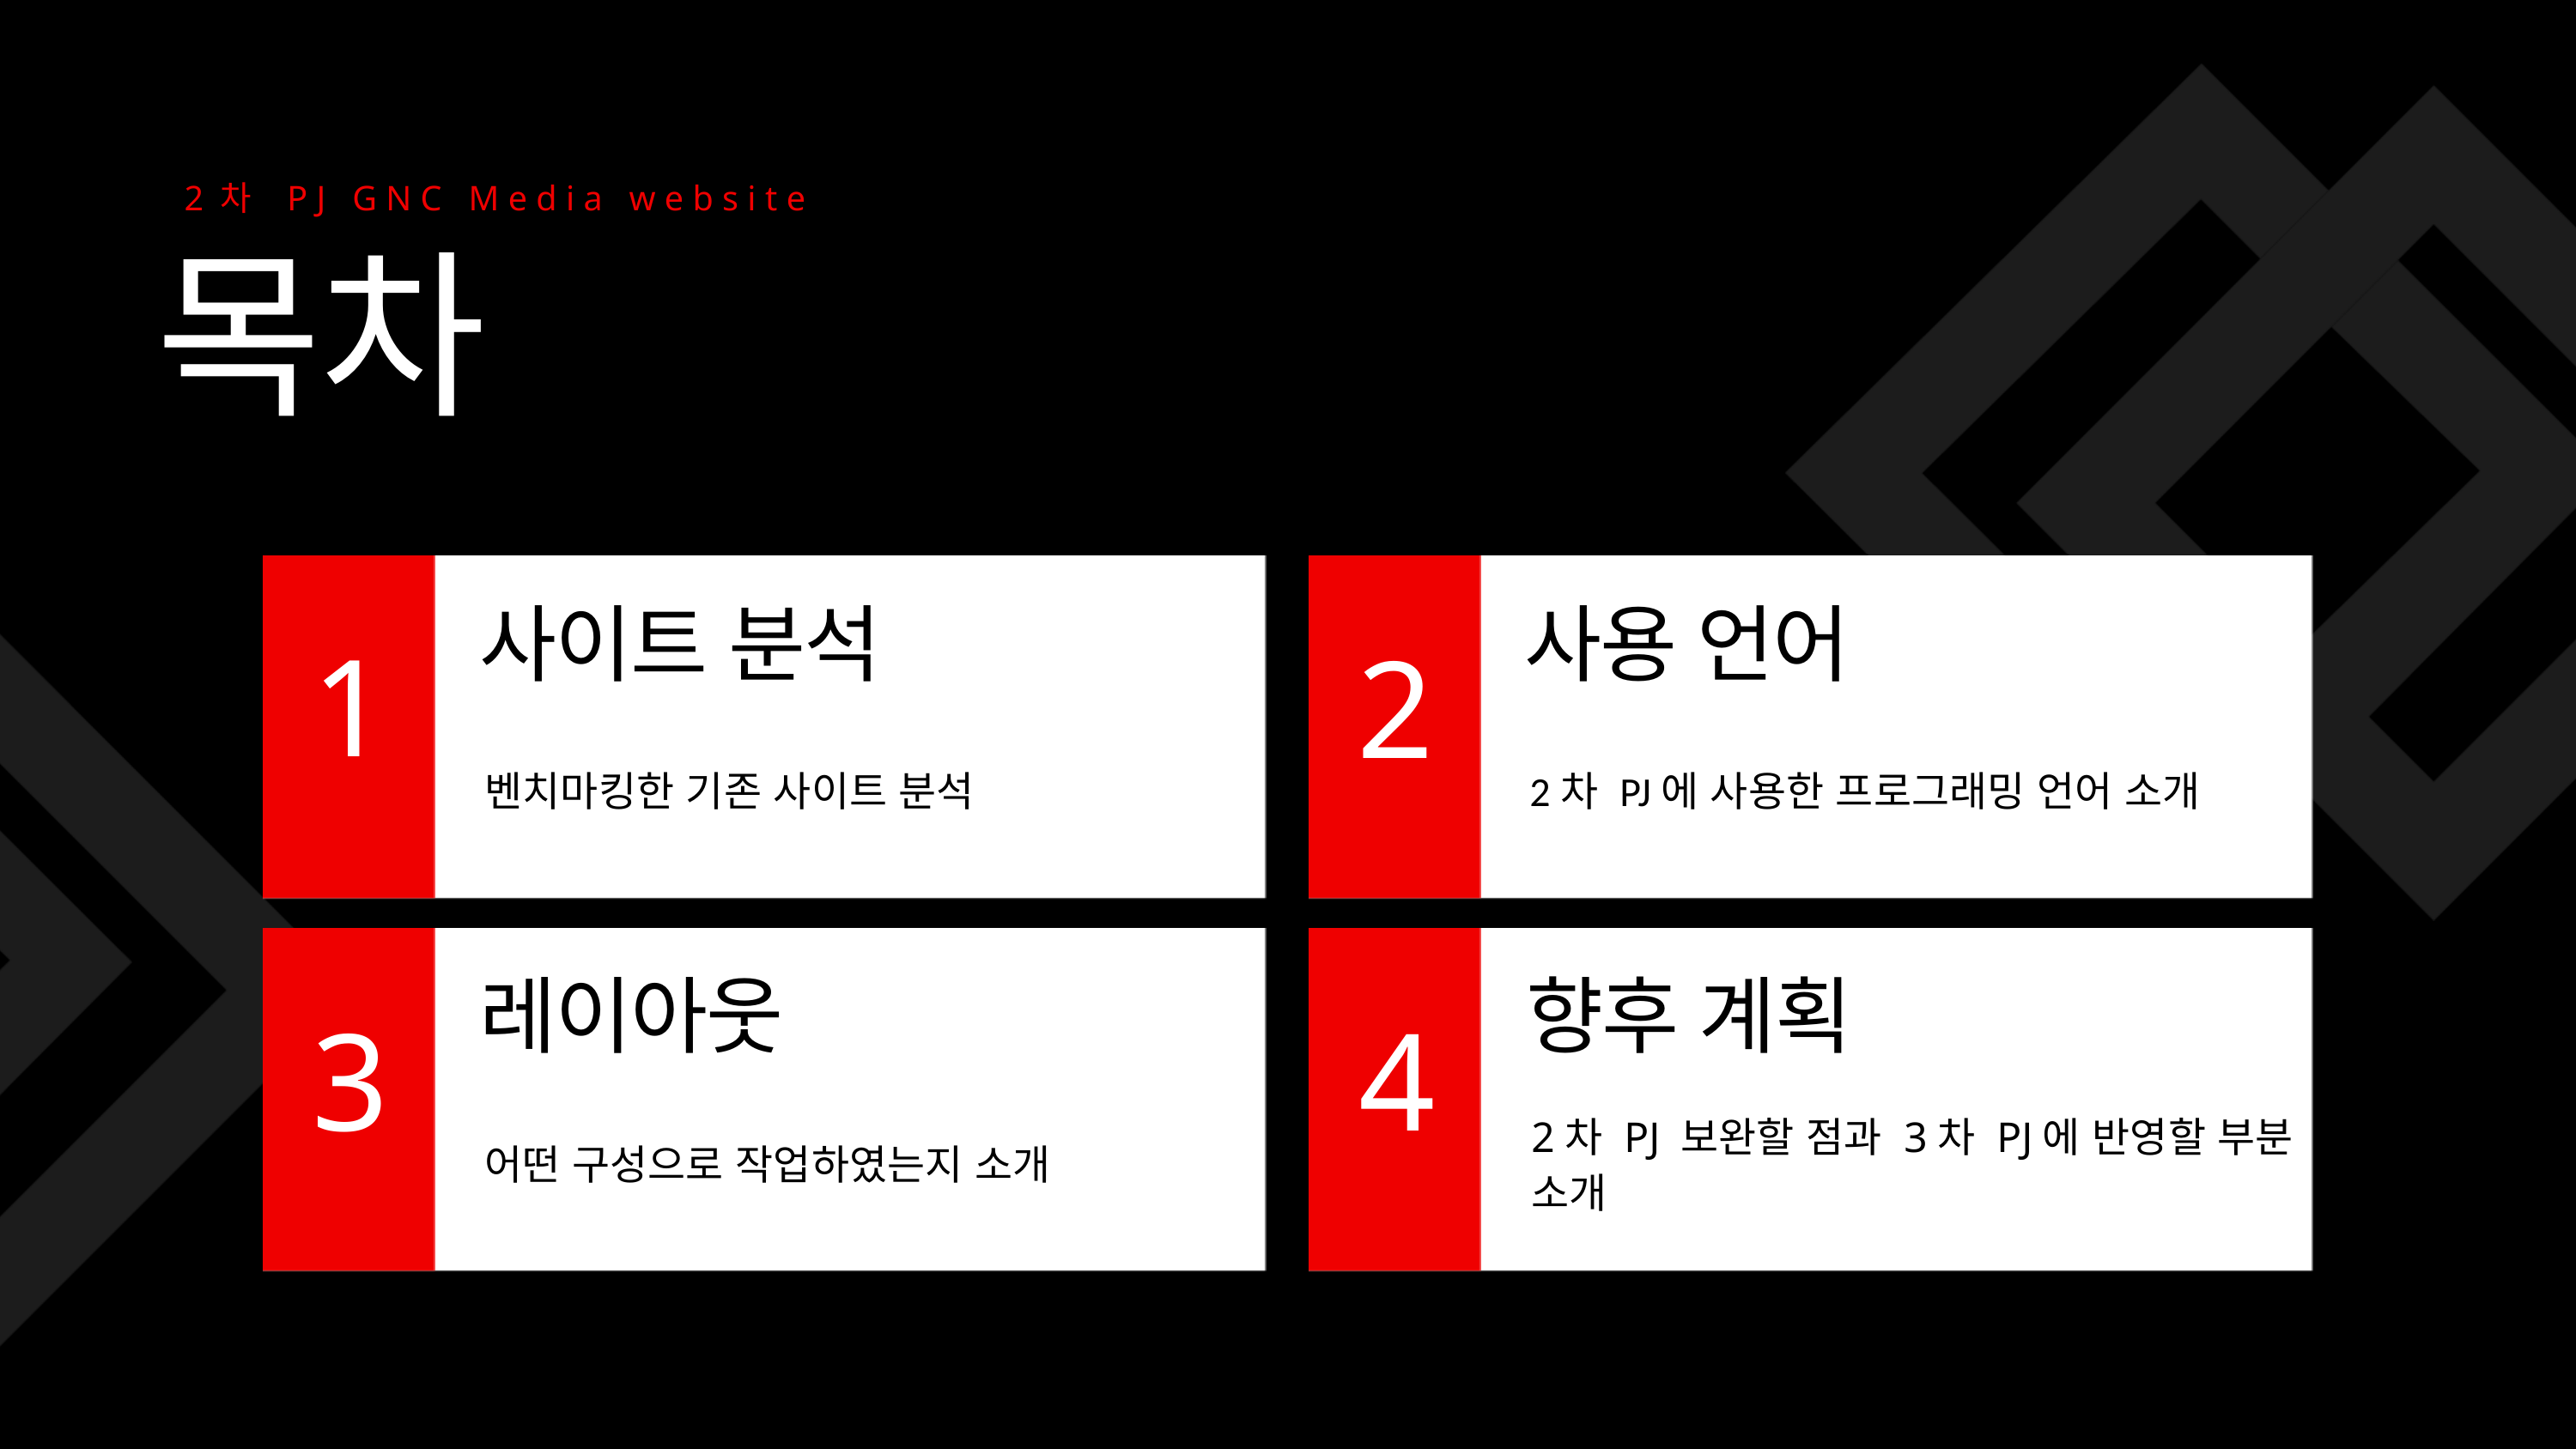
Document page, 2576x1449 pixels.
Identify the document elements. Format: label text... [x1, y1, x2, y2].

text_box 2차 PJ GNC Media website [184, 175, 982, 222]
picture [1309, 927, 2313, 1272]
text_box 목차 [155, 216, 754, 469]
picture [0, 555, 1267, 1379]
picture [1309, 64, 2576, 922]
